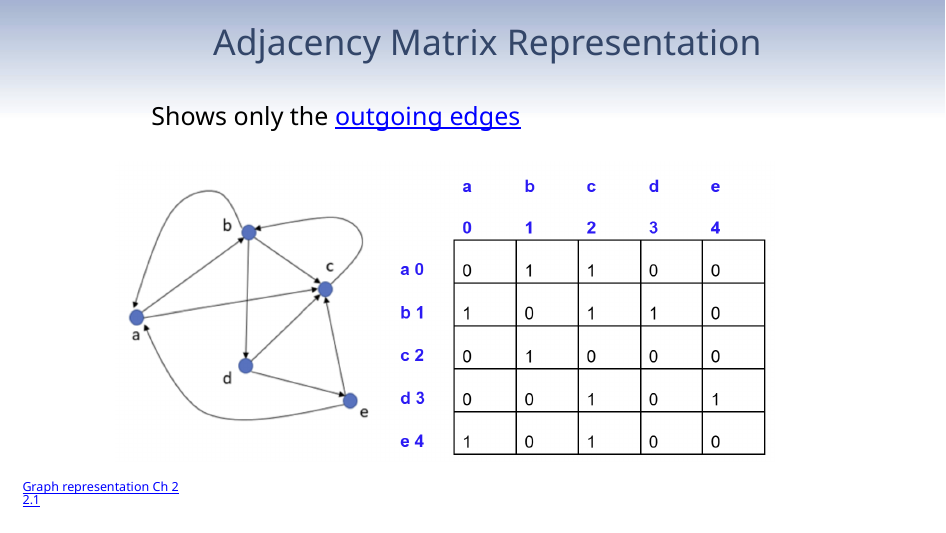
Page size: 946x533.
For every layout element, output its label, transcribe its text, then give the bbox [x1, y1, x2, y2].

picture [115, 161, 776, 462]
text_box Shows only the outgoing edges [136, 84, 619, 145]
picture [0, 0, 945, 118]
text_box Graph representation Ch 22.1 [20, 477, 182, 497]
title Adjacency Matrix Representation [8, 17, 775, 109]
